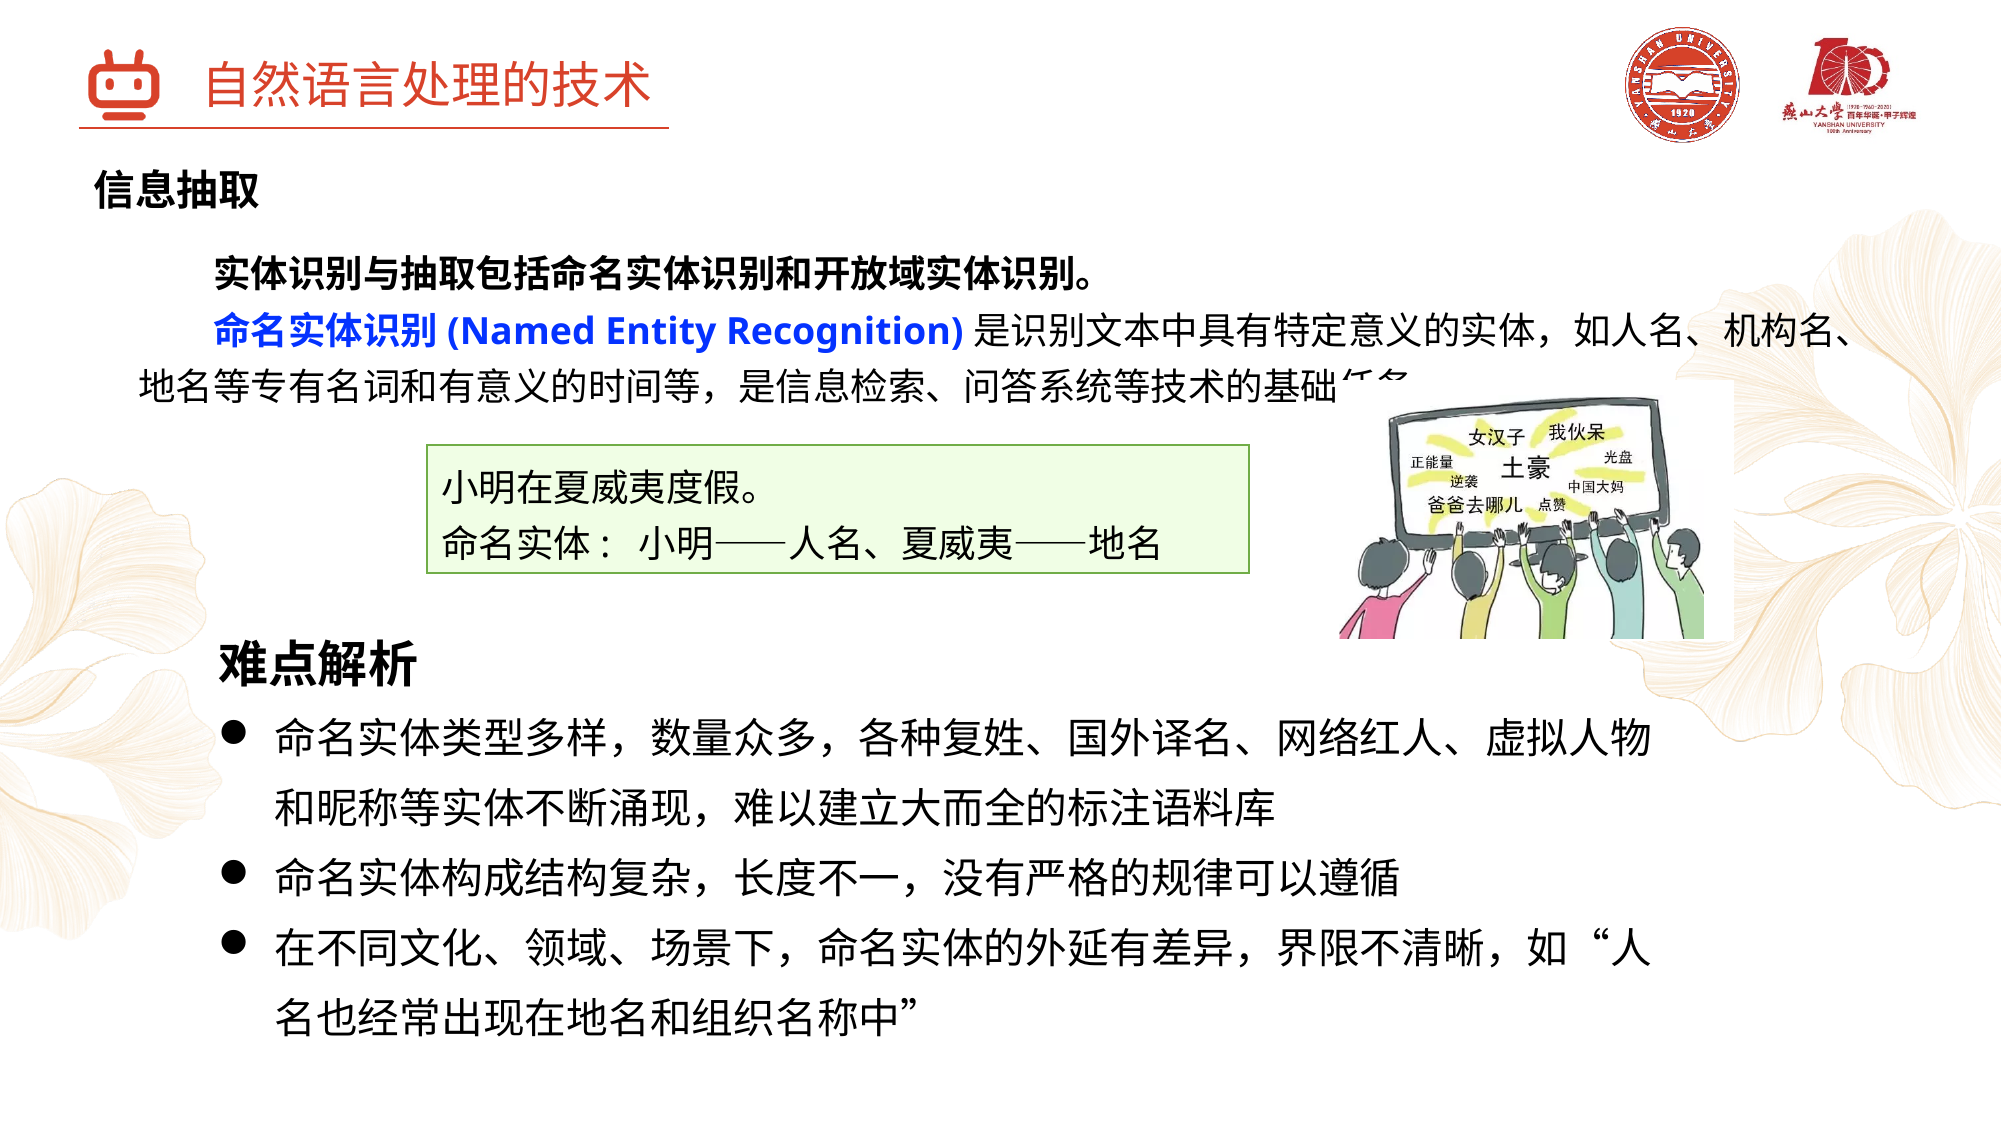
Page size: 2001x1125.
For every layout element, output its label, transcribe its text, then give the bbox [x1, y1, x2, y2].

text_box 信息抽取 [78, 156, 596, 221]
text_box 小明在夏威夷度假。 命名实体: 小明——人名、夏威夷——地名 [426, 444, 1250, 574]
text_box 实体识别与抽取包括命名实体识别和开放域实体识别。 命名实体识别(Named Entity Recognition)是识别文本中具有特定意义的实体，如人名、机构名、地名等专有名词和有意义的时间等，是信息检索、问答系统等技术的基础任务。 [123, 231, 1529, 416]
text_box 自然语言处理的技术 [187, 46, 667, 121]
text_box 难点解析 命名实体类型多样，数量众多，各种复姓、国外译名、网络红人、虚拟人物和昵称等实体不断涌现，难以建立大而全的标注语料库 命名实体构成结构复杂，长度不一，没有严格的规律可以遵循 在不同文化、领域、场景下，命名实体的外延有差异，界限不清晰，如“人名也经常出现在地名和组织名称中” [203, 600, 1678, 1050]
picture [1338, 188, 2001, 855]
picture [0, 354, 308, 1012]
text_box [1624, 22, 1939, 147]
picture [78, 39, 169, 127]
